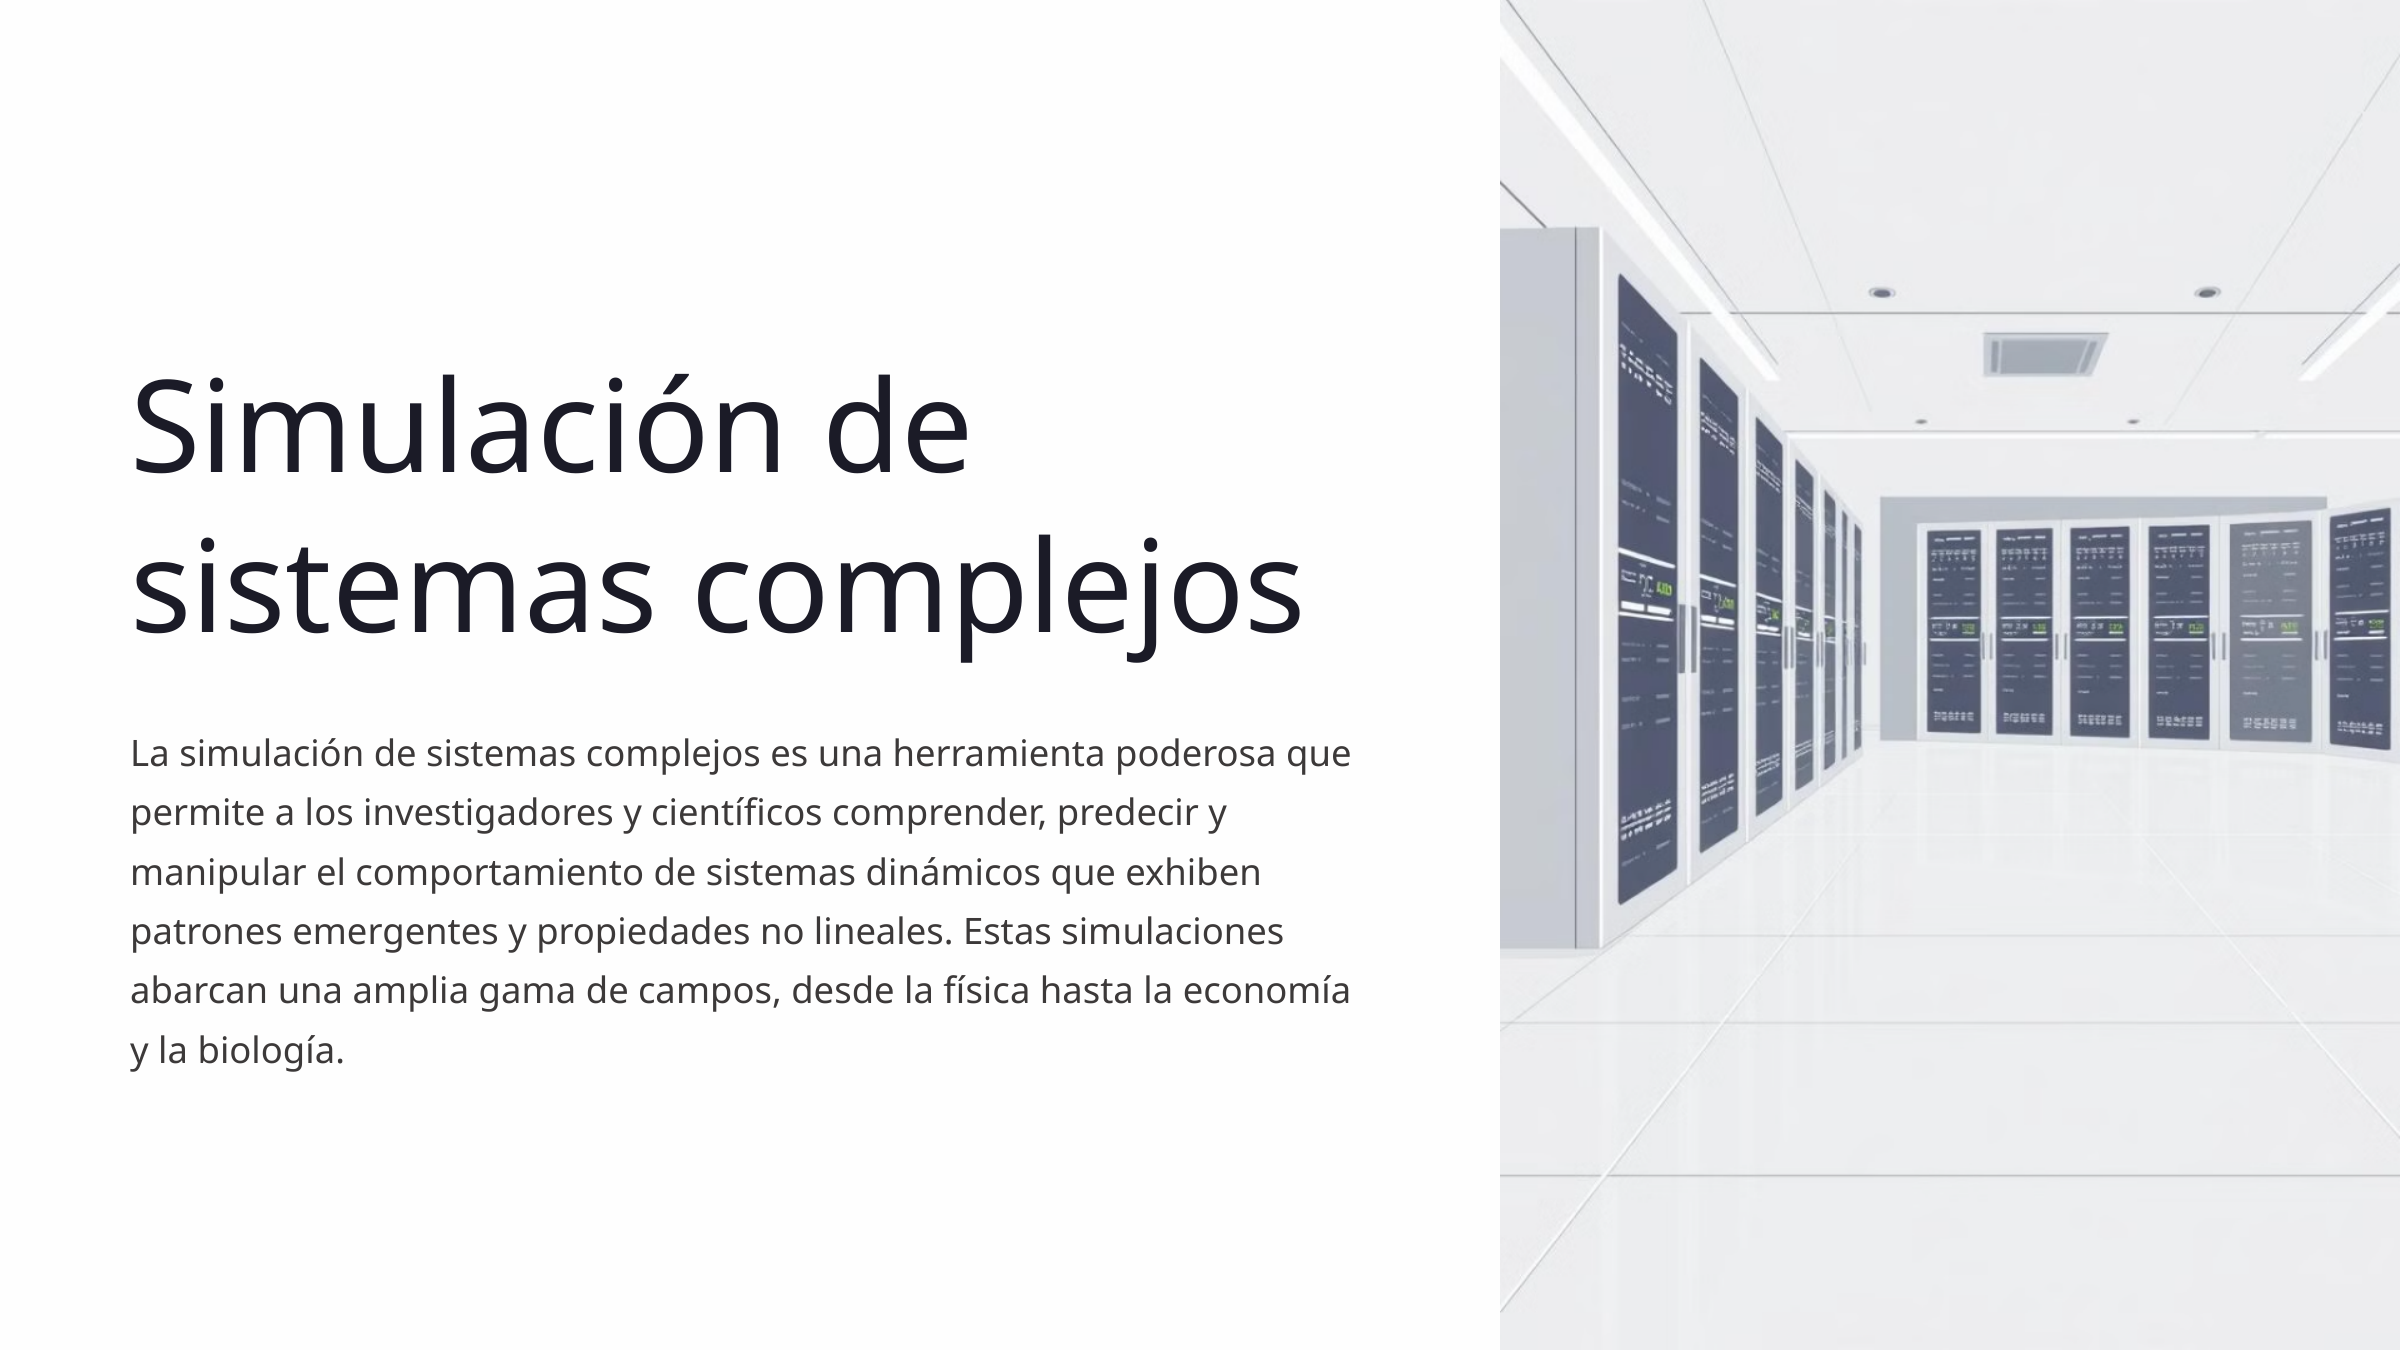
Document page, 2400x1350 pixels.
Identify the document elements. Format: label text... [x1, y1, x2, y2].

text_box Simulación de sistemas complejos [130, 337, 1370, 659]
text_box La simulación de sistemas complejos es una herramienta poderosa que permite a los investigadores y científicos comprender, predecir y manipular el comportamiento de sistemas dinámicos que exhiben patrones emergentes y propiedades no lineales. Estas simulaciones abarcan una amplia gama de campos, desde la física hasta la economía y la biología. [130, 714, 1370, 1013]
picture [1499, 0, 2400, 1350]
